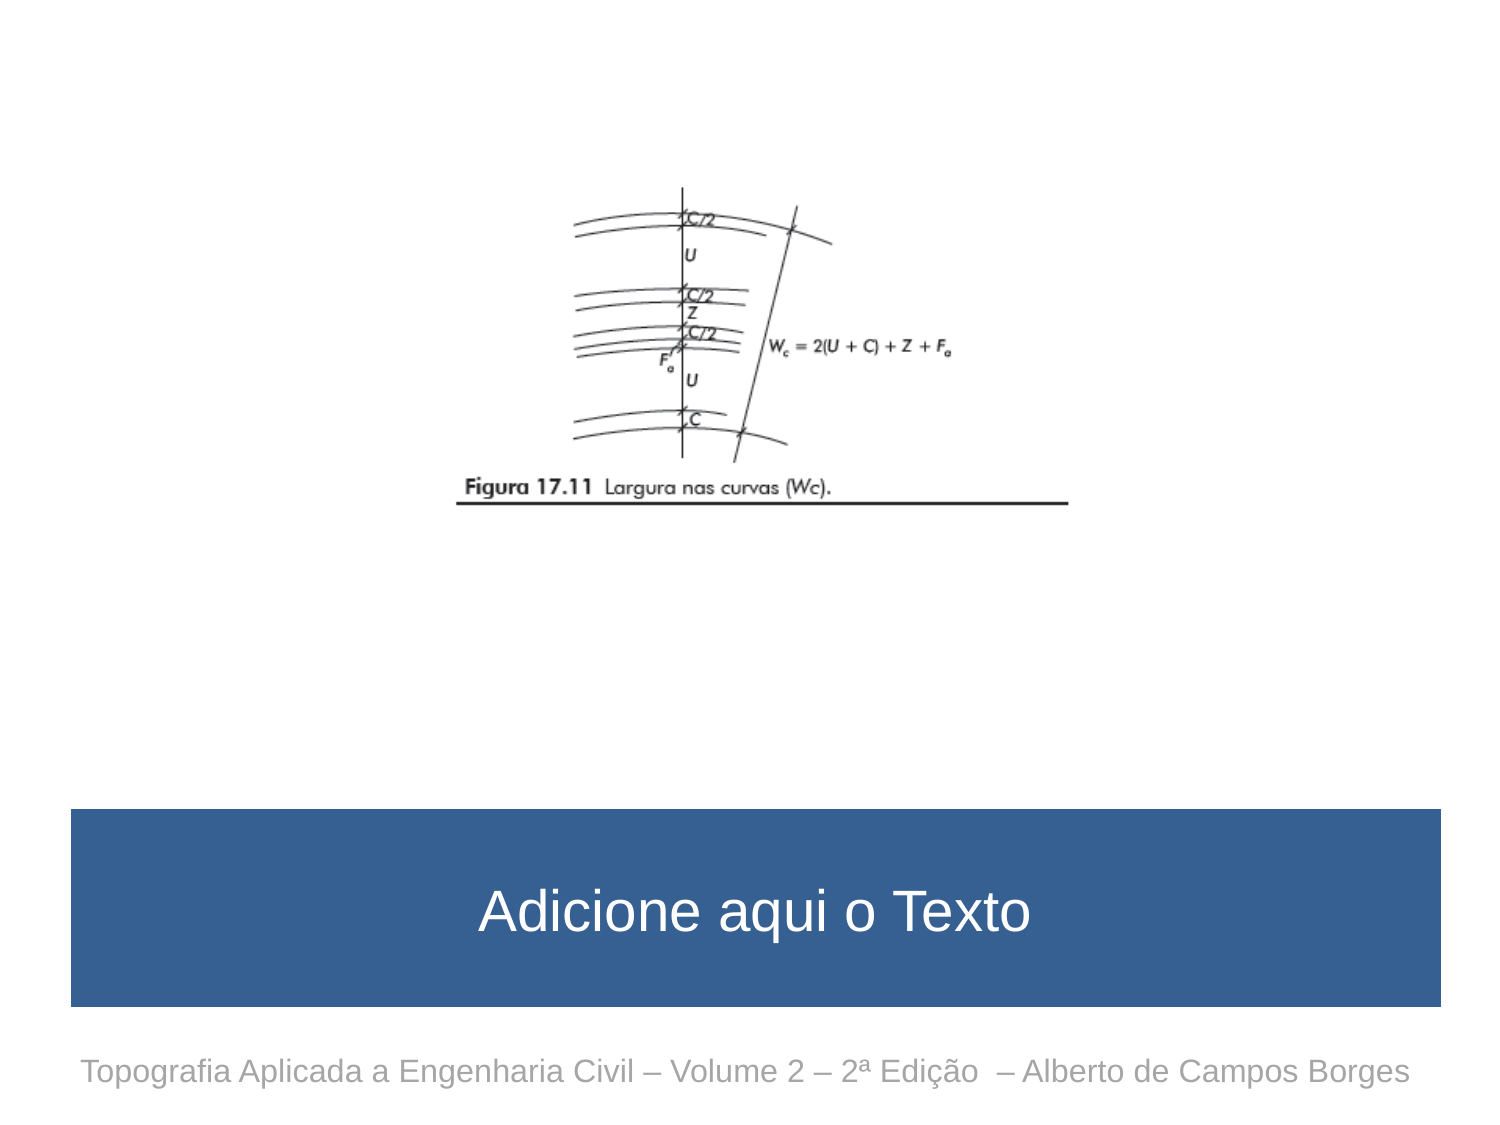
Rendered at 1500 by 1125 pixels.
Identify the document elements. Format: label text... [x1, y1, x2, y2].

footer Topografia Aplicada a Engenharia Civil – Volume 2 – 2ª Edição – Alberto de Campos Borges [0, 1042, 1500, 1103]
text_box Adicione aqui o Texto [70, 808, 1442, 1008]
picture [433, 172, 1078, 522]
